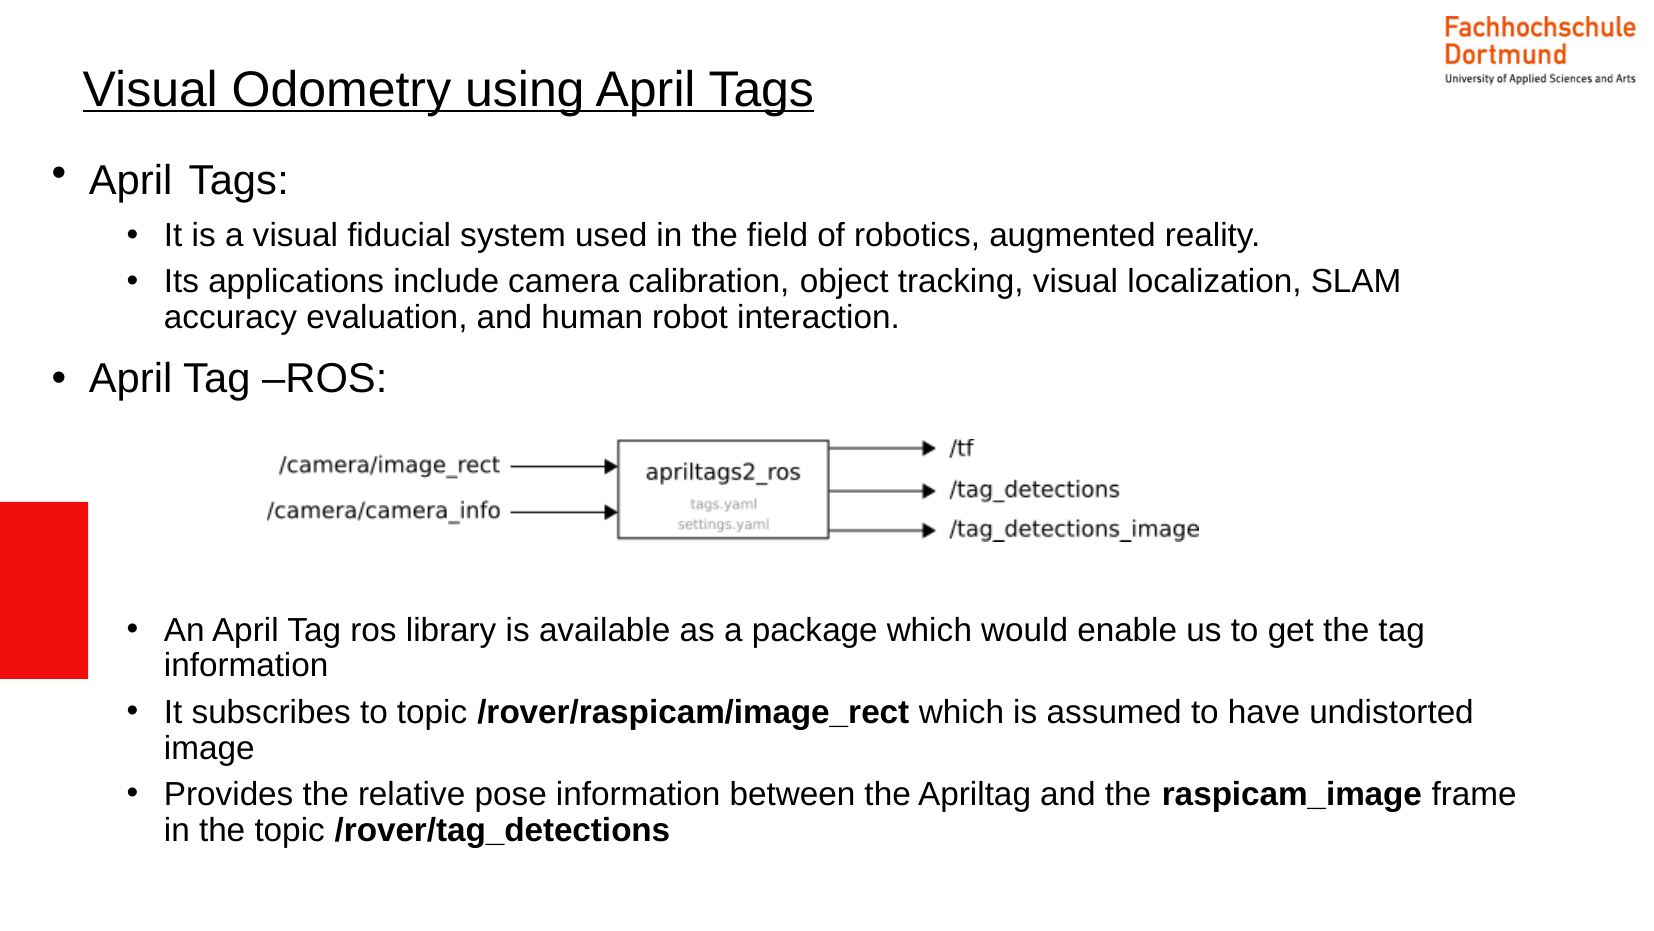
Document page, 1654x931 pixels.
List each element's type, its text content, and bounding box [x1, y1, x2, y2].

text_box April Tags: It is a visual fiducial system used in the field of robotics, augmented reality. Its applications include camera calibration, object tracking, visual localization, SLAM accuracy evaluation, and human robot interaction. April Tag –ROS: An April Tag ros library is available as a package which would enable us to get the tag information It subscribes to topic /rover/raspicam/image_rect which is assumed to have undistorted image Provides the relative pose information between the Apriltag and the raspicam_image frame in the topic /rover/tag_detections [51, 144, 1540, 878]
text_box Visual Odometry using April Tags [82, 37, 1571, 145]
picture [1434, 0, 1654, 95]
picture [267, 439, 1200, 542]
